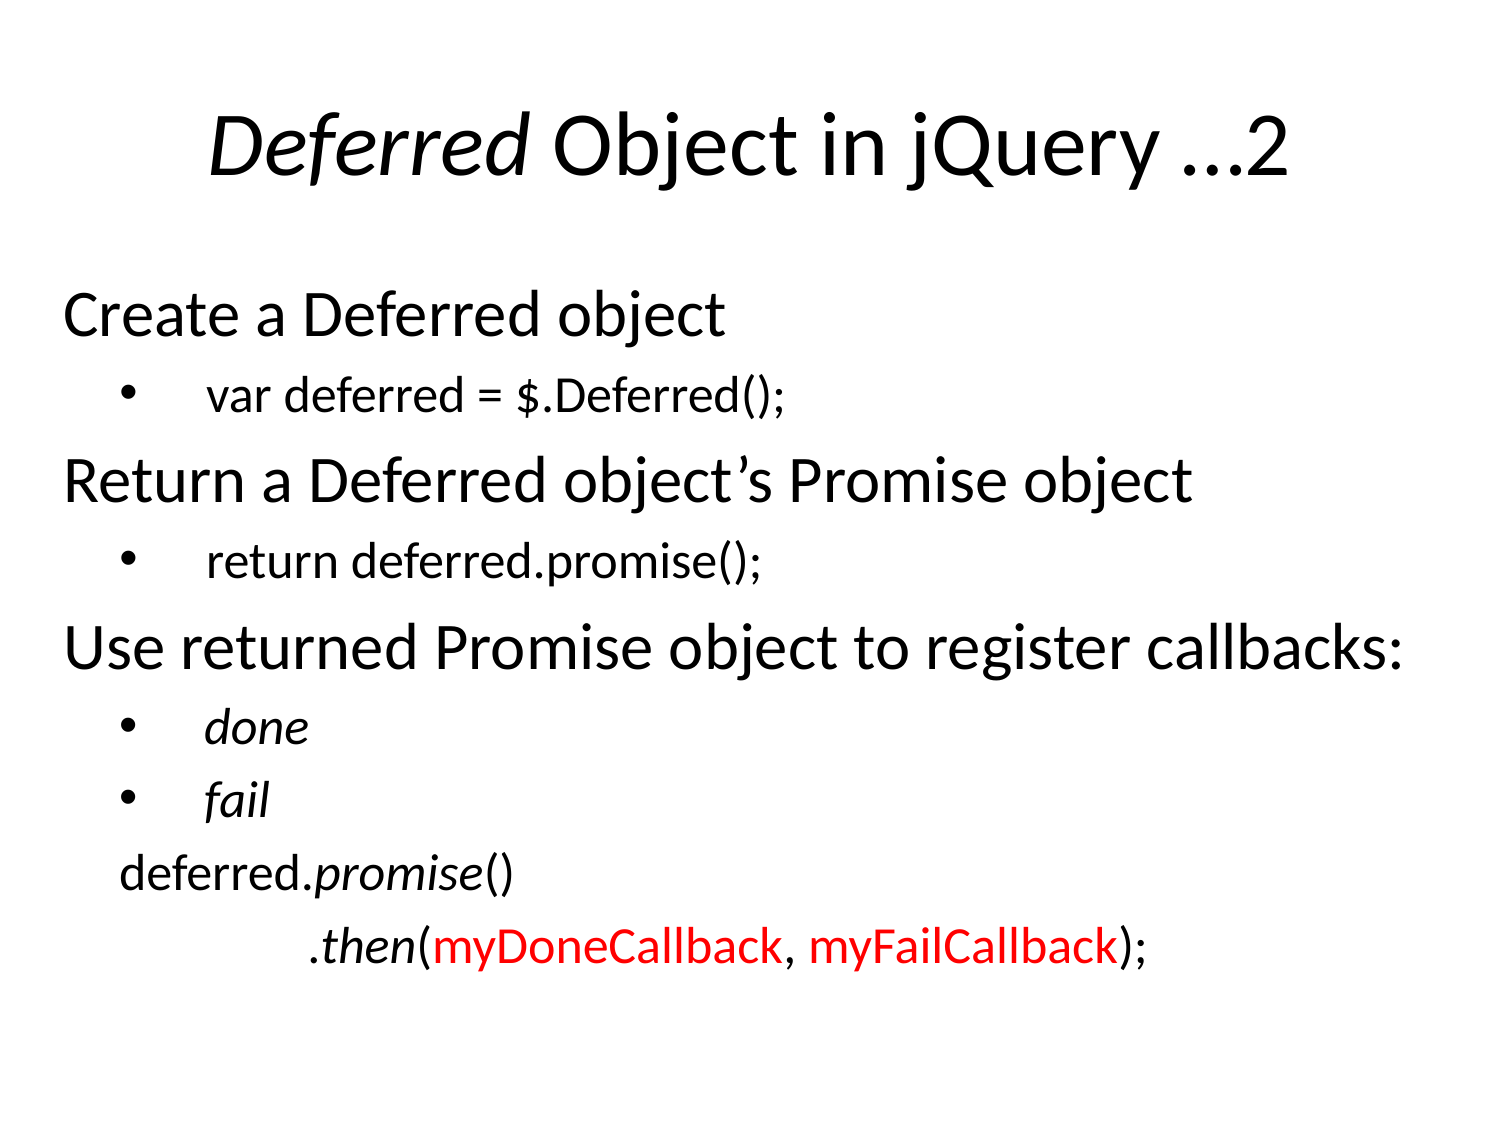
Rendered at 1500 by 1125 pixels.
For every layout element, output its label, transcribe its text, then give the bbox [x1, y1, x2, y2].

title Deferred Object in jQuery …2 [75, 45, 1425, 233]
list Create a Deferred object var deferred = $.Deferred(); Return a Deferred object’s Promise object return deferred.promise(); Use returned Promise object to register callbacks: done fail deferred.promise() .then(myDoneCallback, myFailCallback); [48, 262, 1441, 1005]
